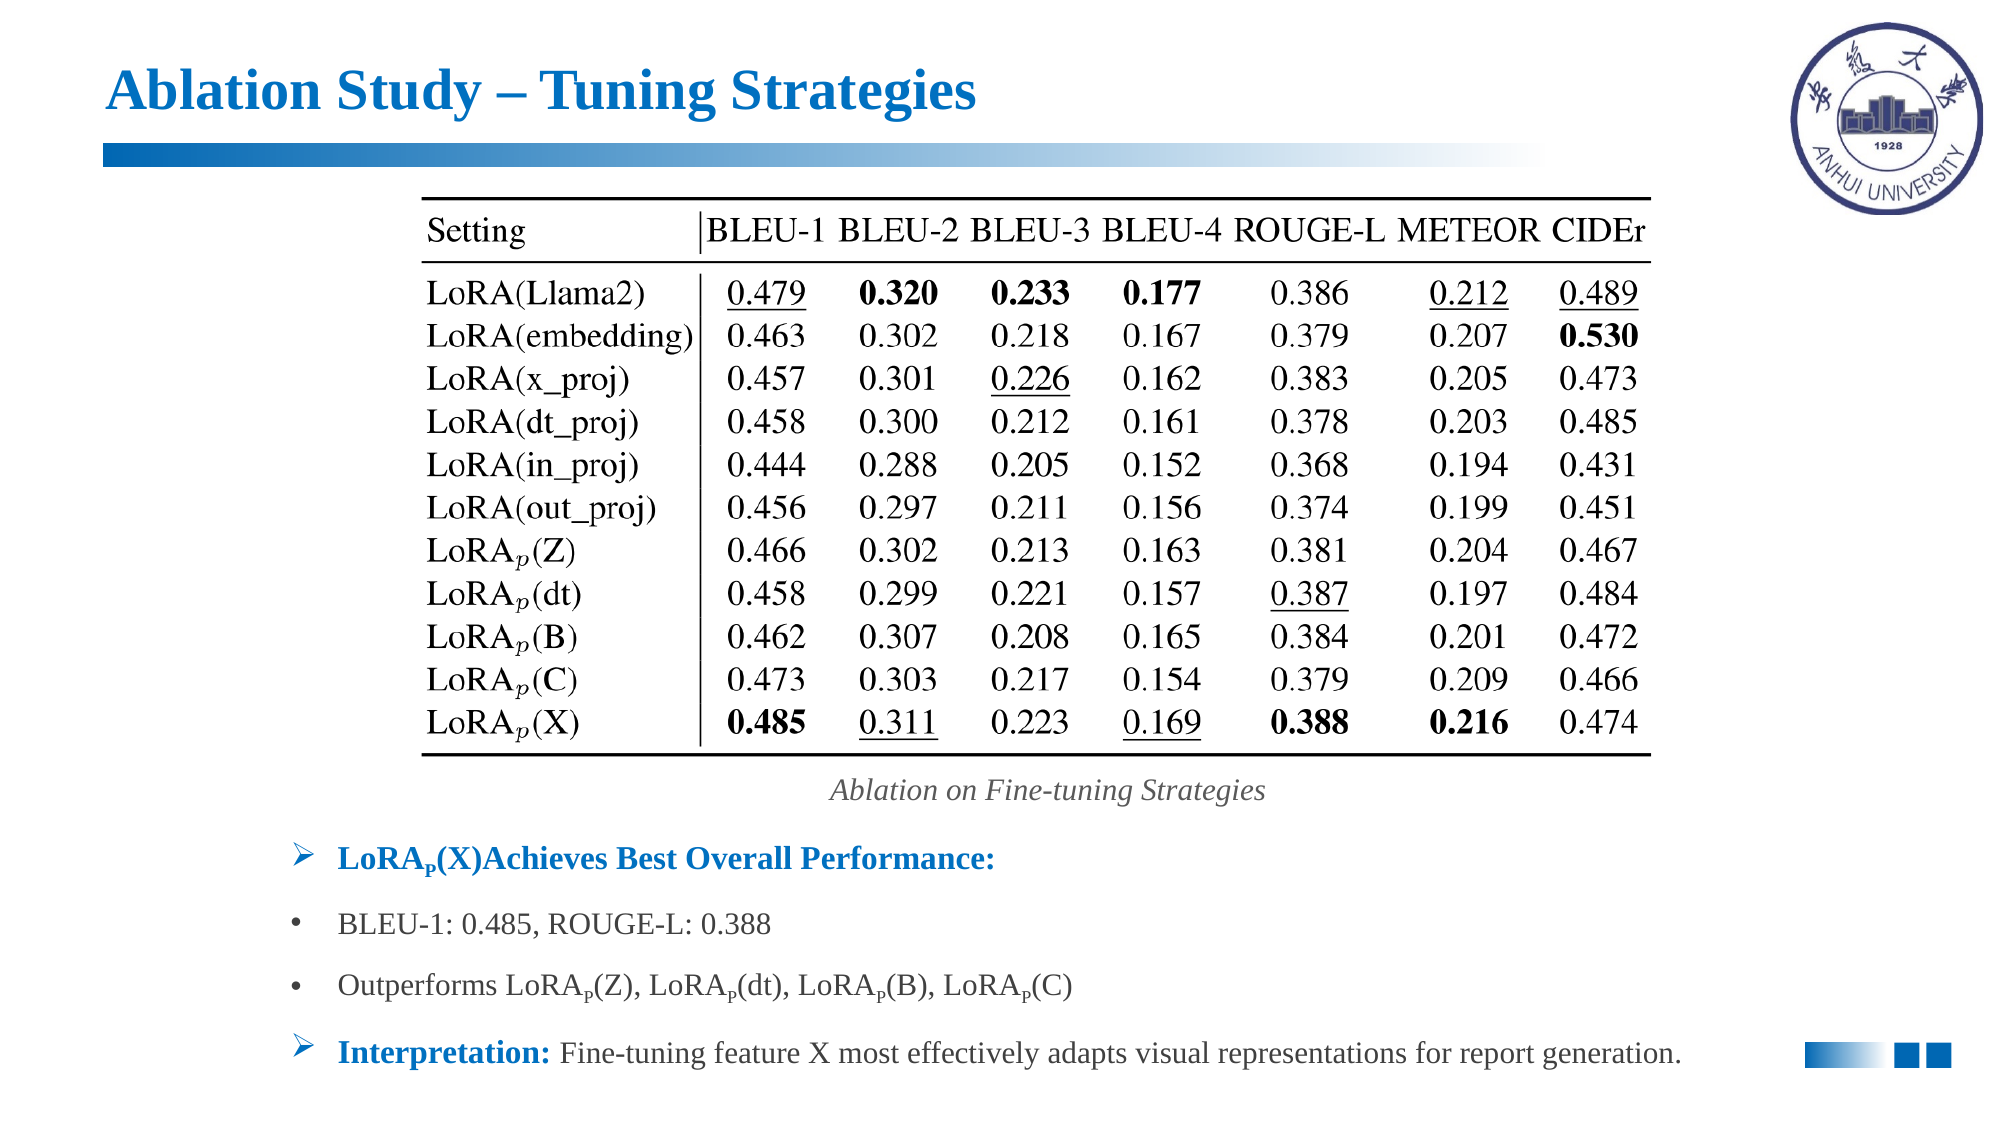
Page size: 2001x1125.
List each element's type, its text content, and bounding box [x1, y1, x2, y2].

text_box Ablation on Fine-tuning Strategies [221, 762, 1876, 813]
text_box LoRAP(X)Achieves Best Overall Performance: BLEU-1: 0.485, ROUGE-L: 0.388 Outperforms LoRAP(Z), LoRAP(dt), LoRAP(B), LoRAP(C) Interpretation: Fine-tuning feature X most effectively adapts visual representations for report generation. [290, 817, 1778, 1071]
picture [1790, 22, 1984, 215]
list Ablation Study – Tuning Strategies [90, 51, 1371, 141]
picture [408, 192, 1661, 766]
